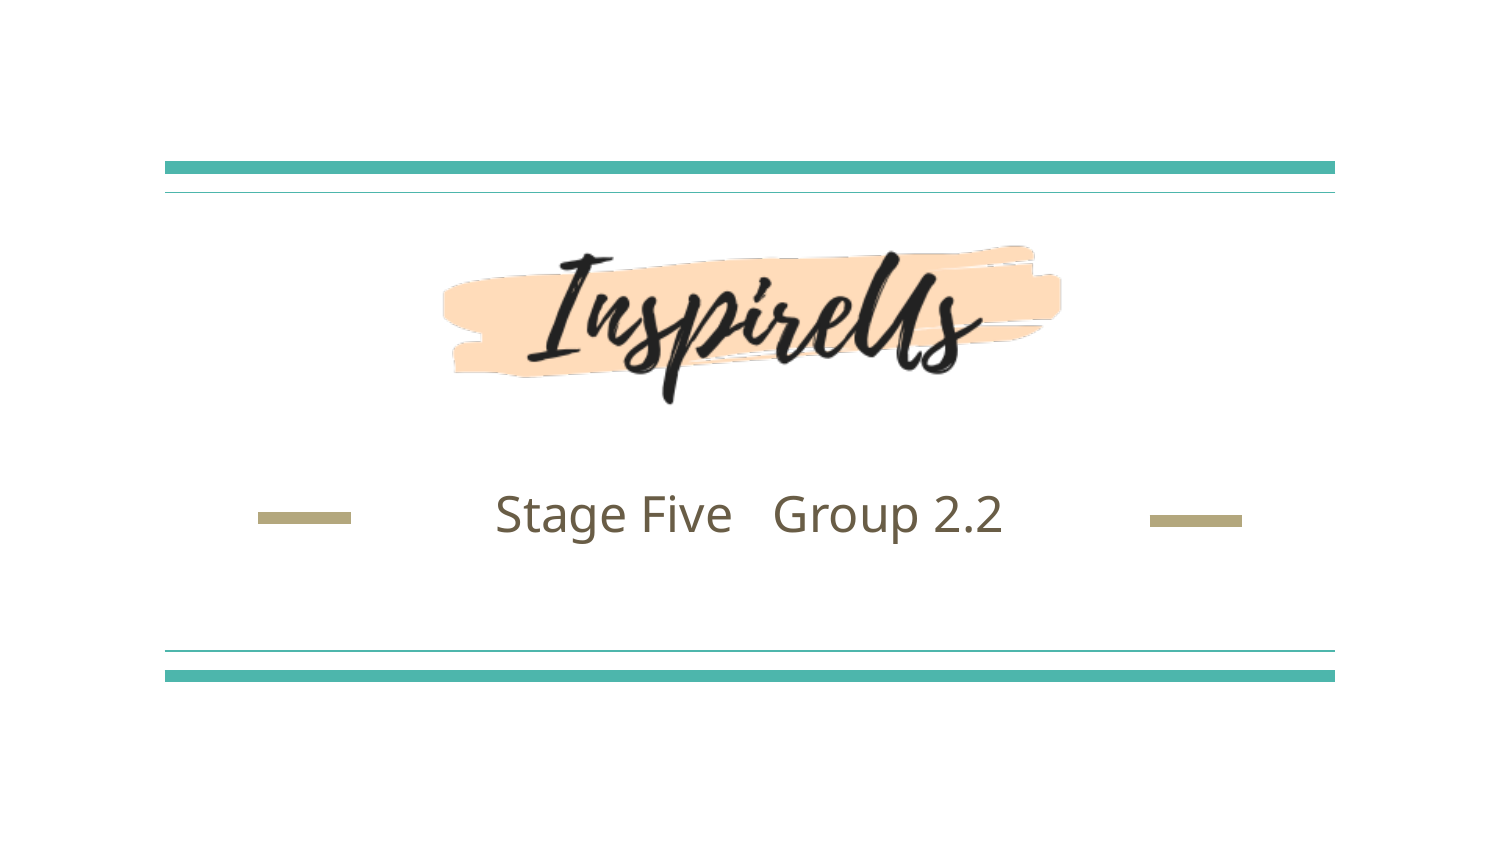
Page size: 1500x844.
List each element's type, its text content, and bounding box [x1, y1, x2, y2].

picture [359, 210, 1141, 459]
subtitle Stage Five Group 2.2 [350, 467, 1150, 598]
